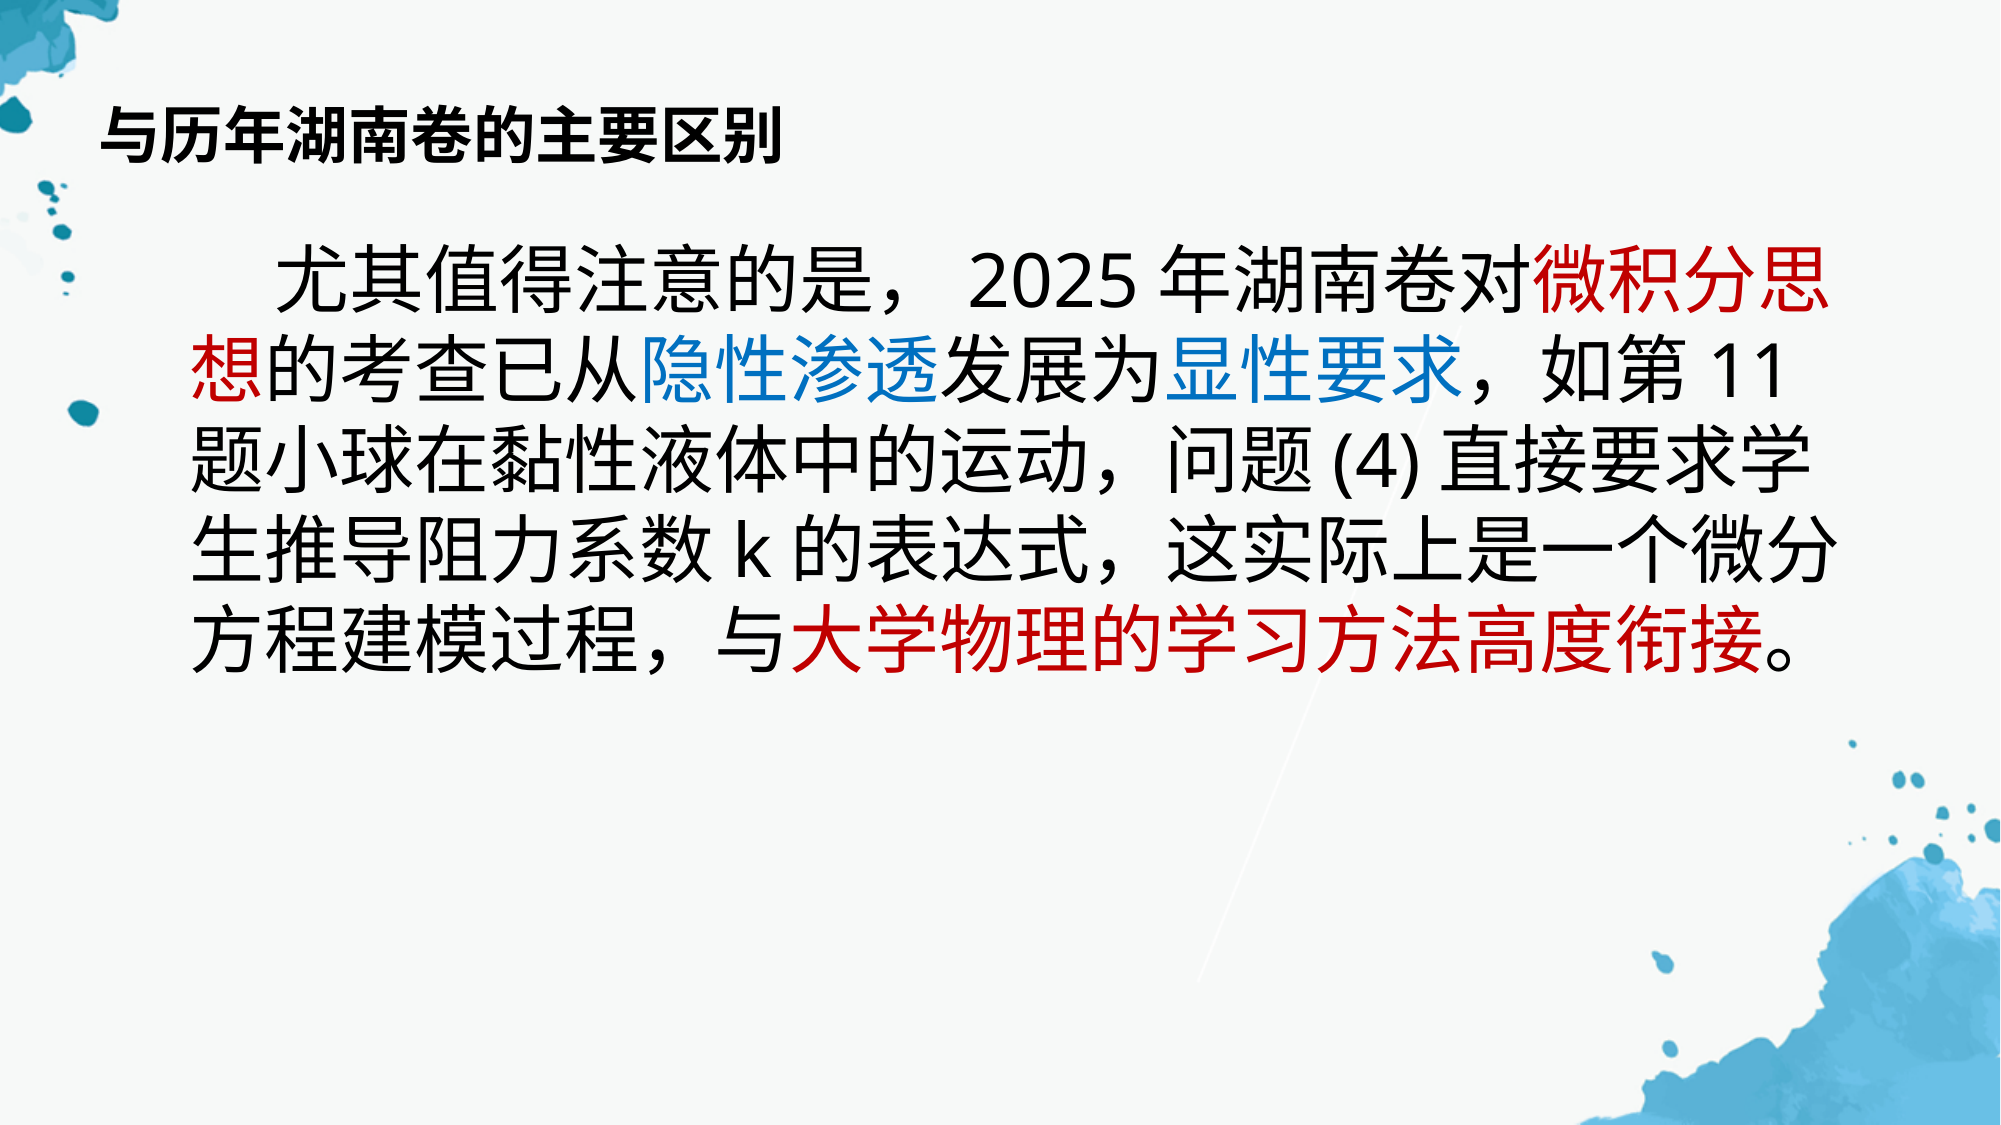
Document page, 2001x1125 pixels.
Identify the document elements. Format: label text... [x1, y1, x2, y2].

picture [0, 0, 2001, 1125]
text_box 尤其值得注意的是，2025年湖南卷对微积分思想的考查已从隐性渗透发展为显性要求，如第11题小球在黏性液体中的运动，问题(4)直接要求学生推导阻力系数k的表达式，这实际上是一个微分方程建模过程，与大学物理的学习方法高度衔接。 [174, 224, 1858, 960]
text_box 与历年湖南卷的主要区别 [78, 43, 1922, 194]
